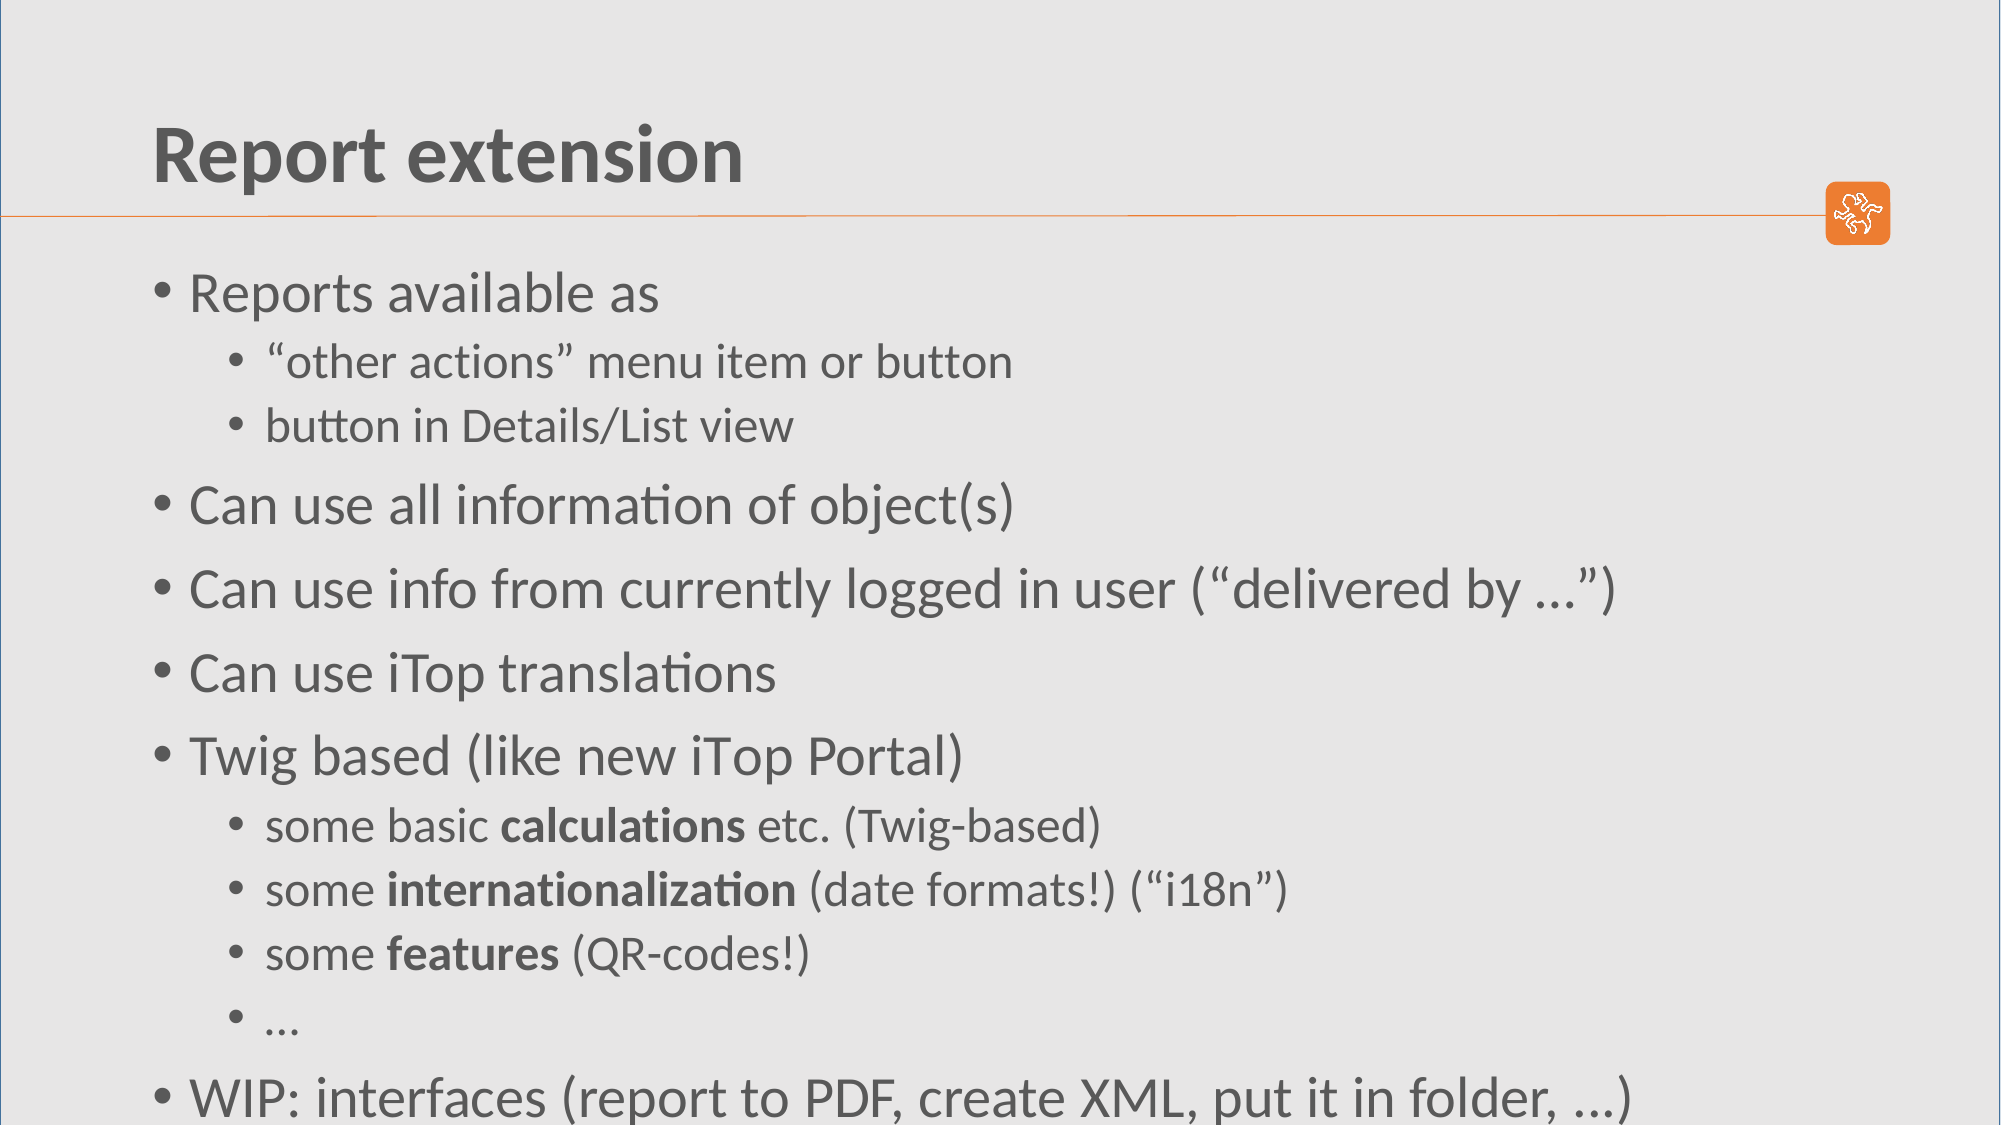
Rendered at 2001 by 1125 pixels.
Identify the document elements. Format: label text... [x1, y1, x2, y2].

picture [1832, 189, 1885, 238]
title Report extension [137, 103, 1863, 216]
list Reports available as “other actions” menu item or button button in Details/List view Can use all information of object(s) Can use info from currently logged in user (“delivered by …”) Can use iTop translations Twig based (like new iTop Portal) some basic calculations etc. (Twig-based) some internationalization (date formats!) (“i18n”) some features (QR-codes!) … WIP: interfaces (report to PDF, create XML, put it in folder, ...) [137, 254, 1863, 1014]
